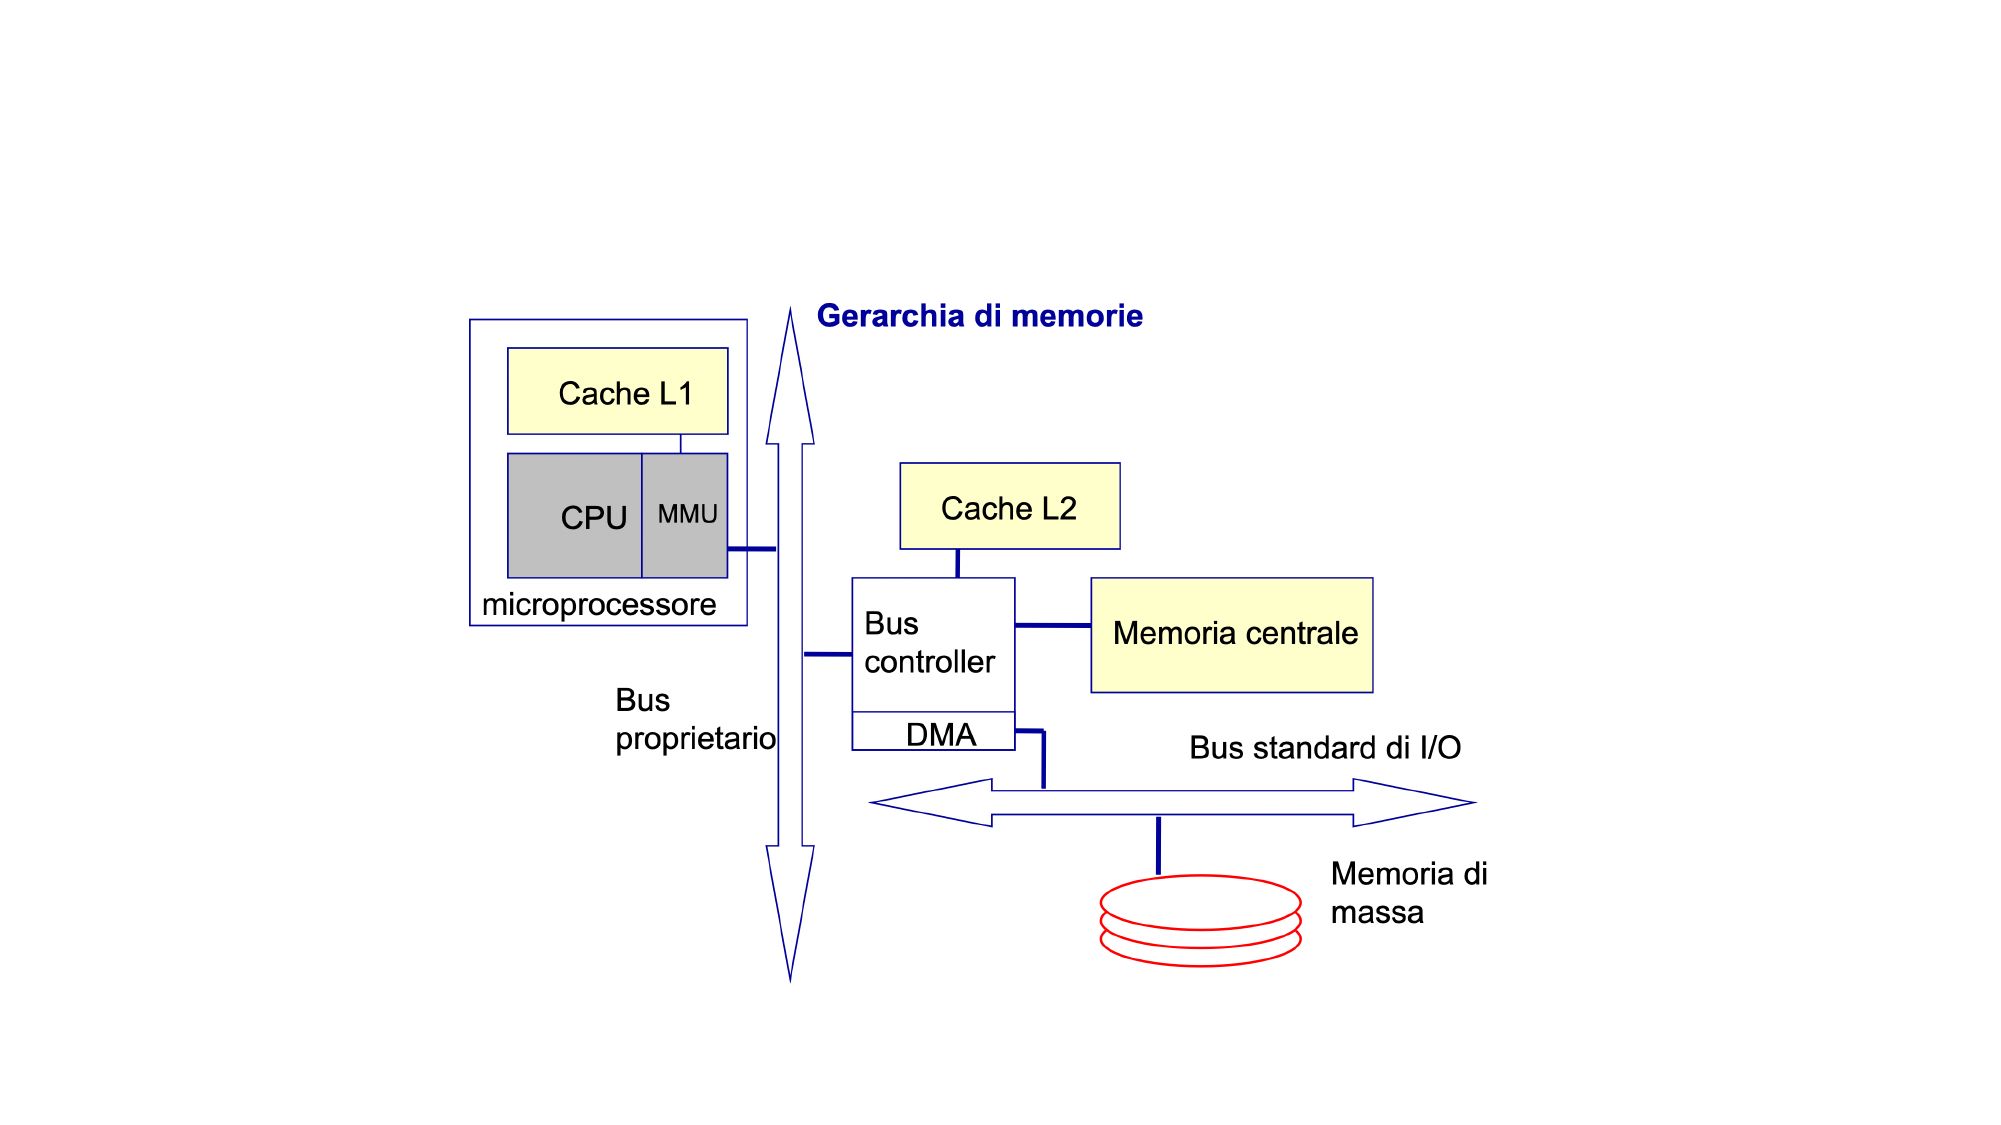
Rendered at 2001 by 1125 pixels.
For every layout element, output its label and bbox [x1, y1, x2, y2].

list [408, 299, 1592, 1014]
